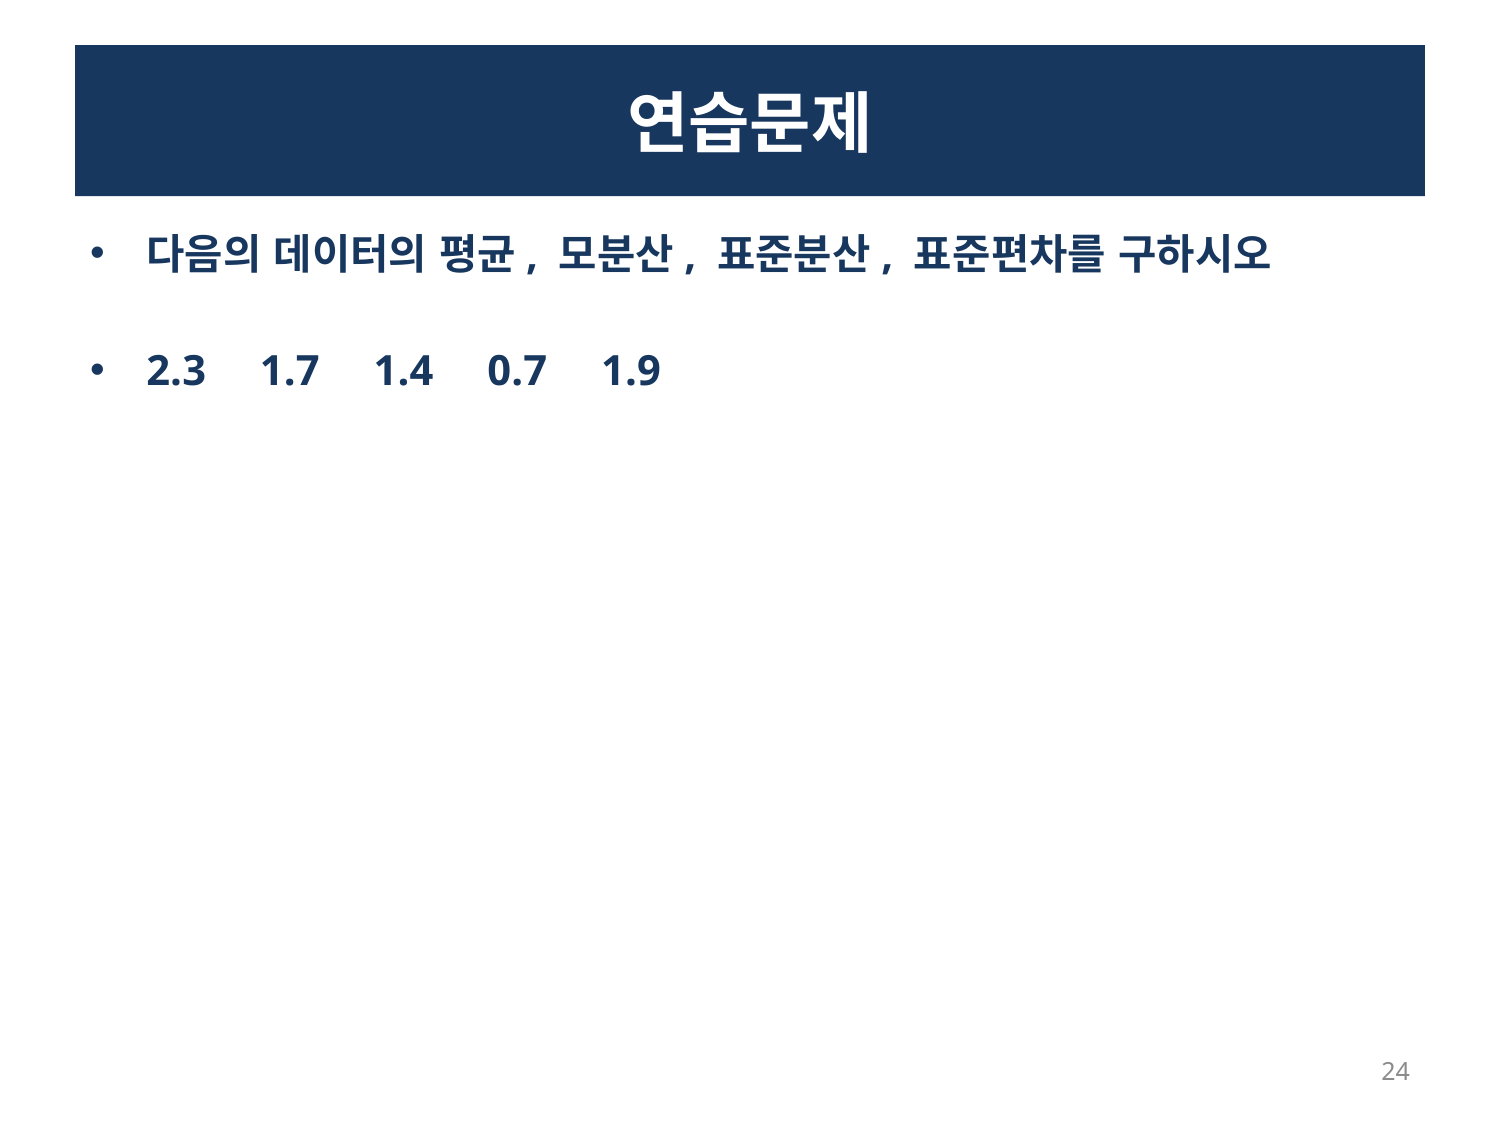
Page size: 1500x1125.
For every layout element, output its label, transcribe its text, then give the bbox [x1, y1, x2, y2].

slide_number 24 [1074, 1042, 1425, 1103]
title 연습문제 [75, 45, 1425, 197]
list 다음의 데이터의 평균, 모분산, 표준분산, 표준편차를 구하시오 2.3 1.7 1.4 0.7 1.9 [75, 219, 1425, 1005]
